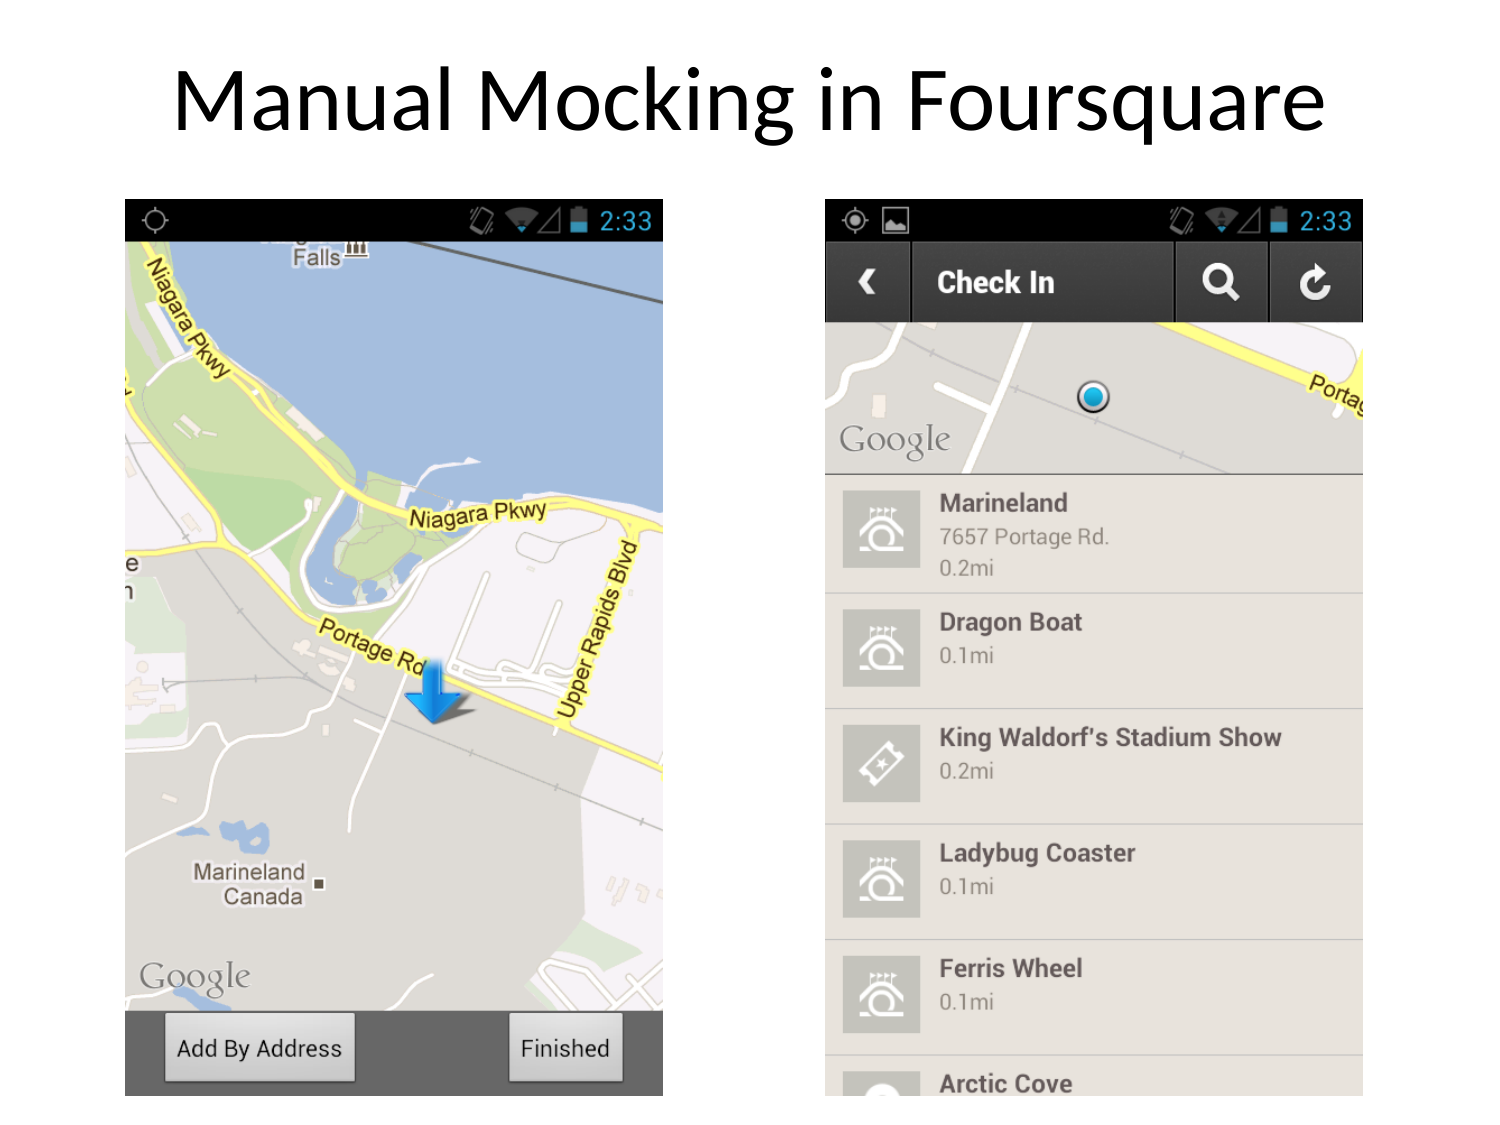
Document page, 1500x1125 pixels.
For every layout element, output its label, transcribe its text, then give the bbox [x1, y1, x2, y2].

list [824, 199, 1363, 1097]
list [124, 199, 663, 1097]
title Manual Mocking in Foursquare [75, 0, 1425, 188]
